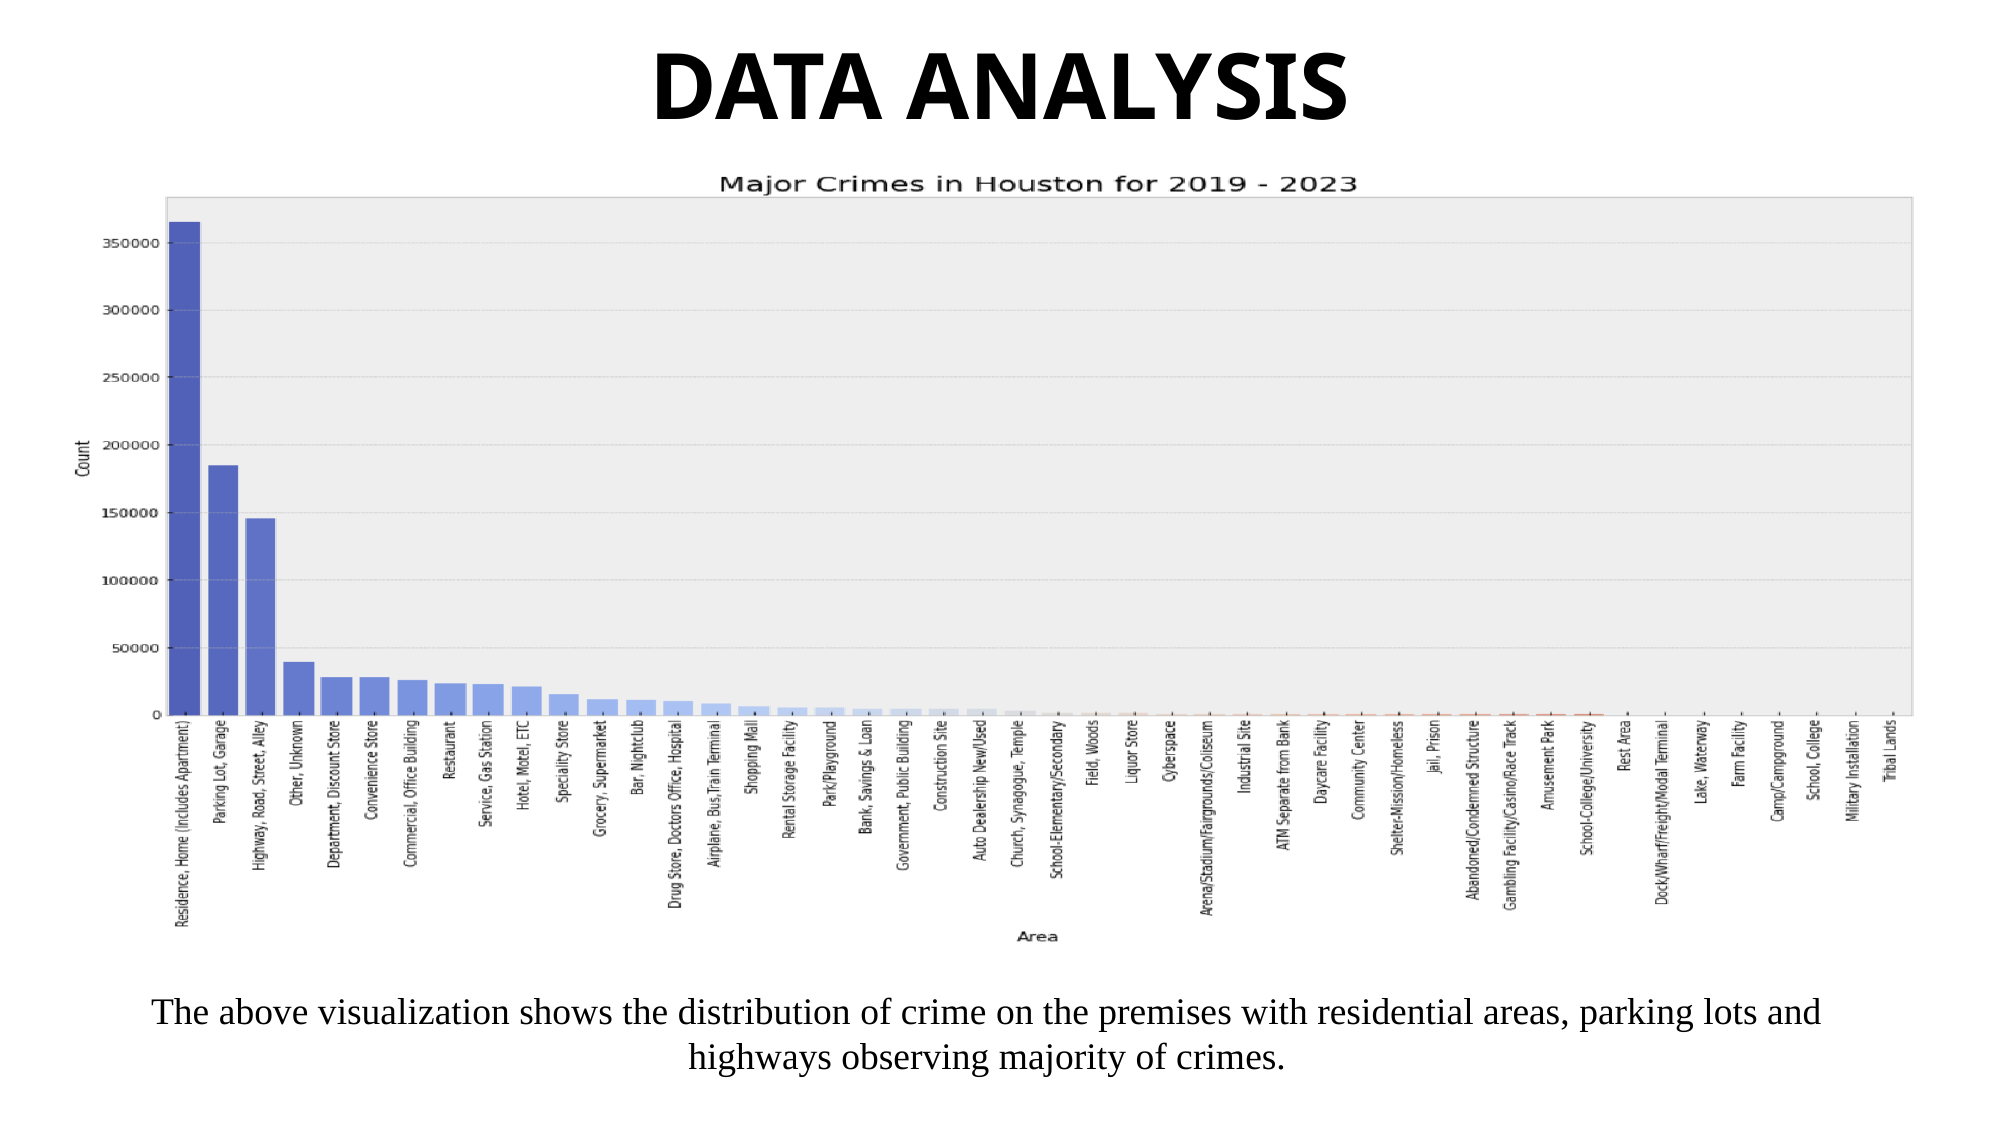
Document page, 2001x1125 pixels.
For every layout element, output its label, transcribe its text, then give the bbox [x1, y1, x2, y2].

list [42, 167, 1933, 947]
title DATA ANALYSIS [137, 12, 1863, 167]
text_box The above visualization shows the distribution of crime on the premises with residential areas, parking lots and highways observing majority of crimes. [82, 979, 1893, 1085]
